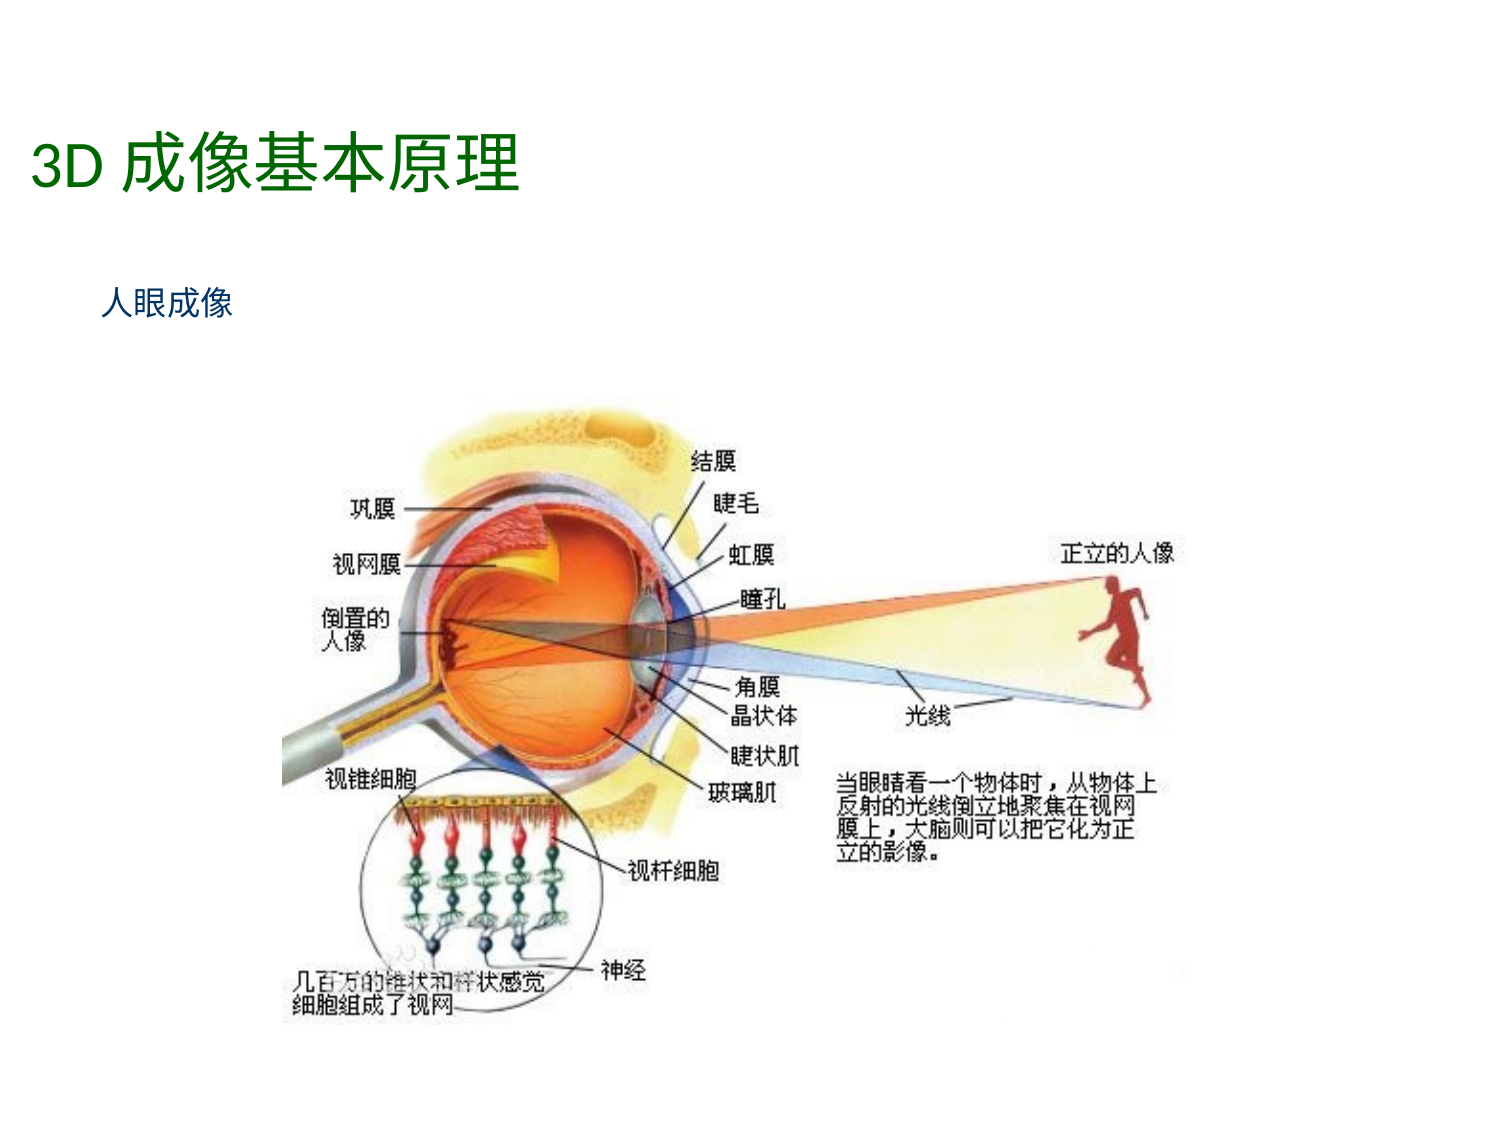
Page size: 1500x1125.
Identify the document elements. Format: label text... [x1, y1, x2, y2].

picture [282, 396, 1188, 1025]
text_box 3D成像基本原理 [12, 112, 669, 210]
text_box 人眼成像 [83, 253, 1417, 331]
